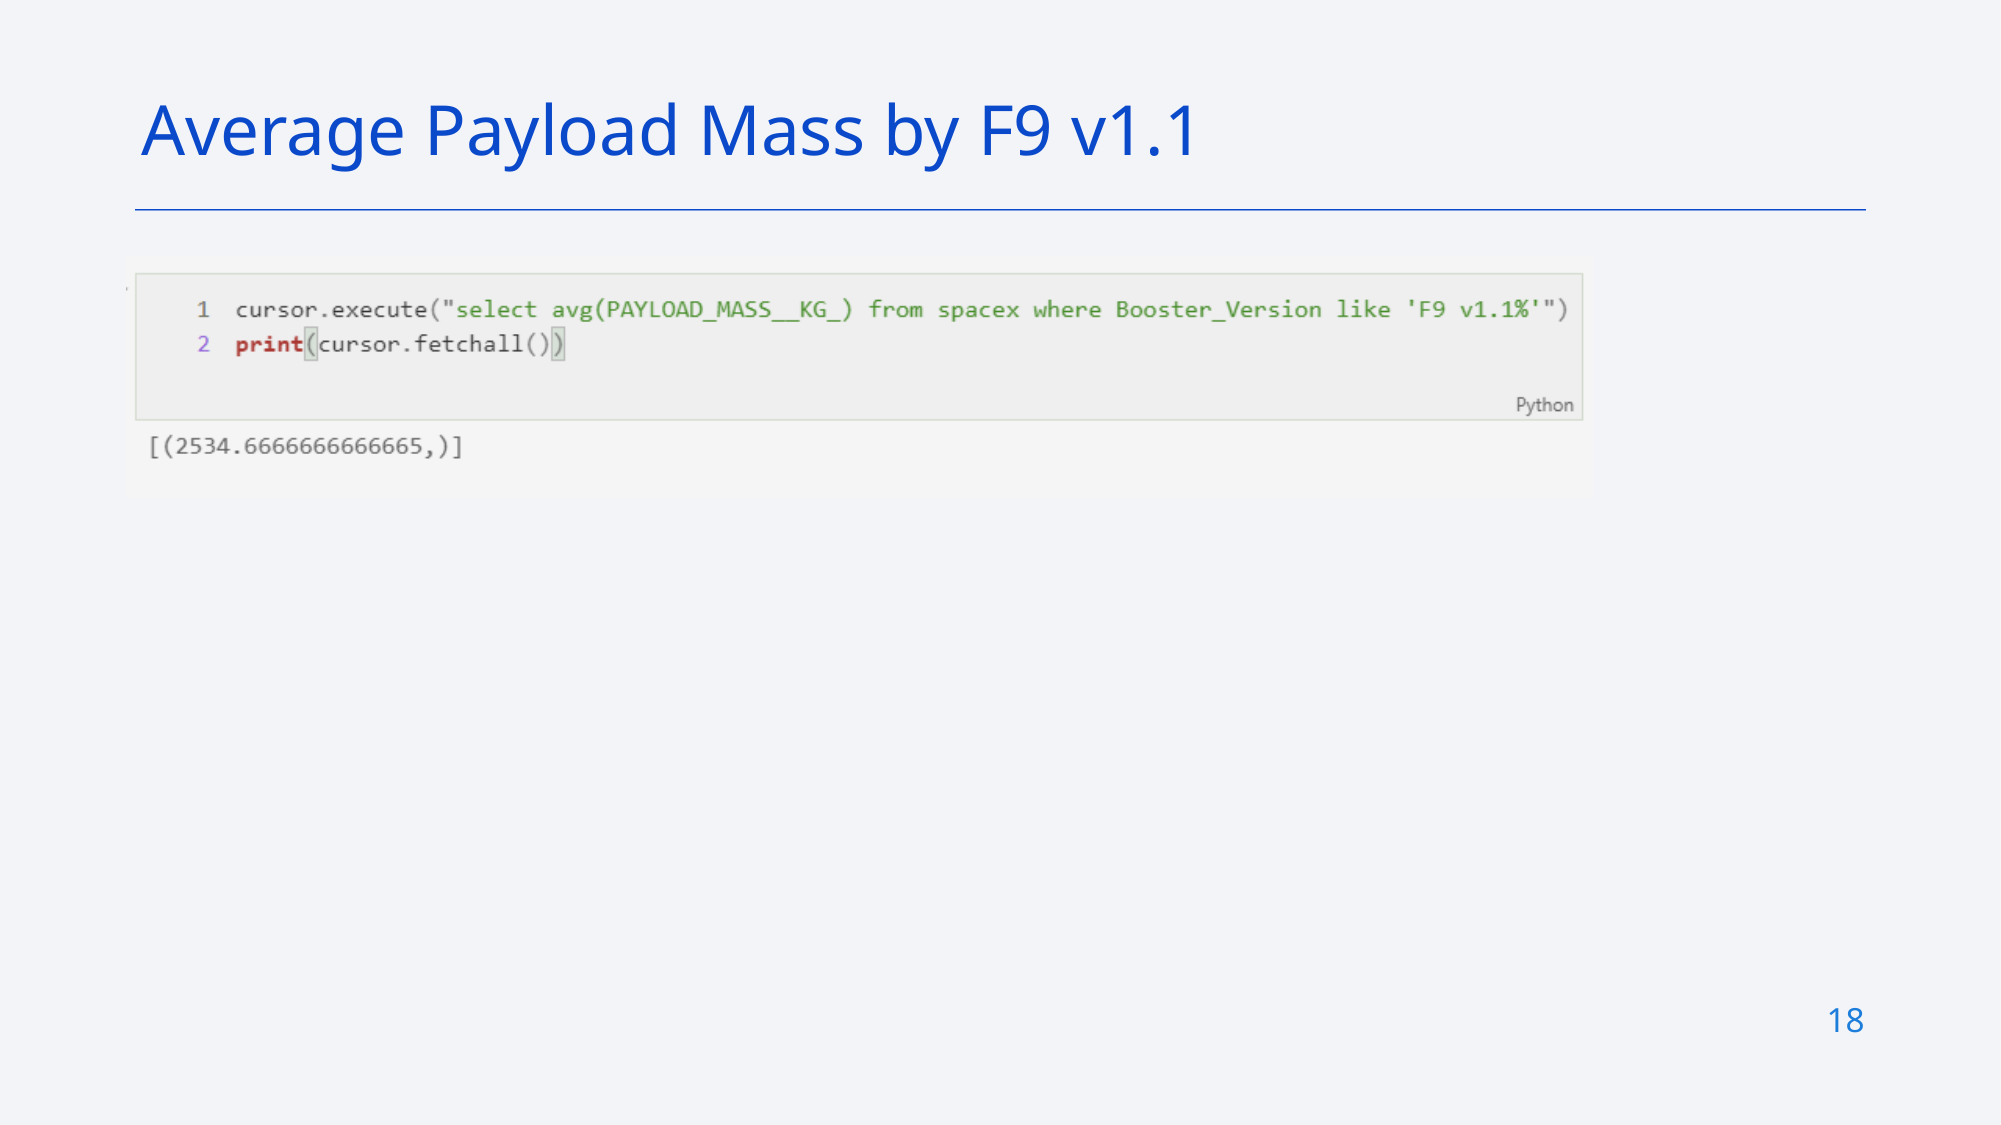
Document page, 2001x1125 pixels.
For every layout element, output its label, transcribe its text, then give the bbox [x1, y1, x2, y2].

text_box Average Payload Mass by F9 v1.1 [126, 88, 1852, 179]
picture [0, 0, 2001, 1125]
slide_number 18 [1429, 988, 1880, 1055]
